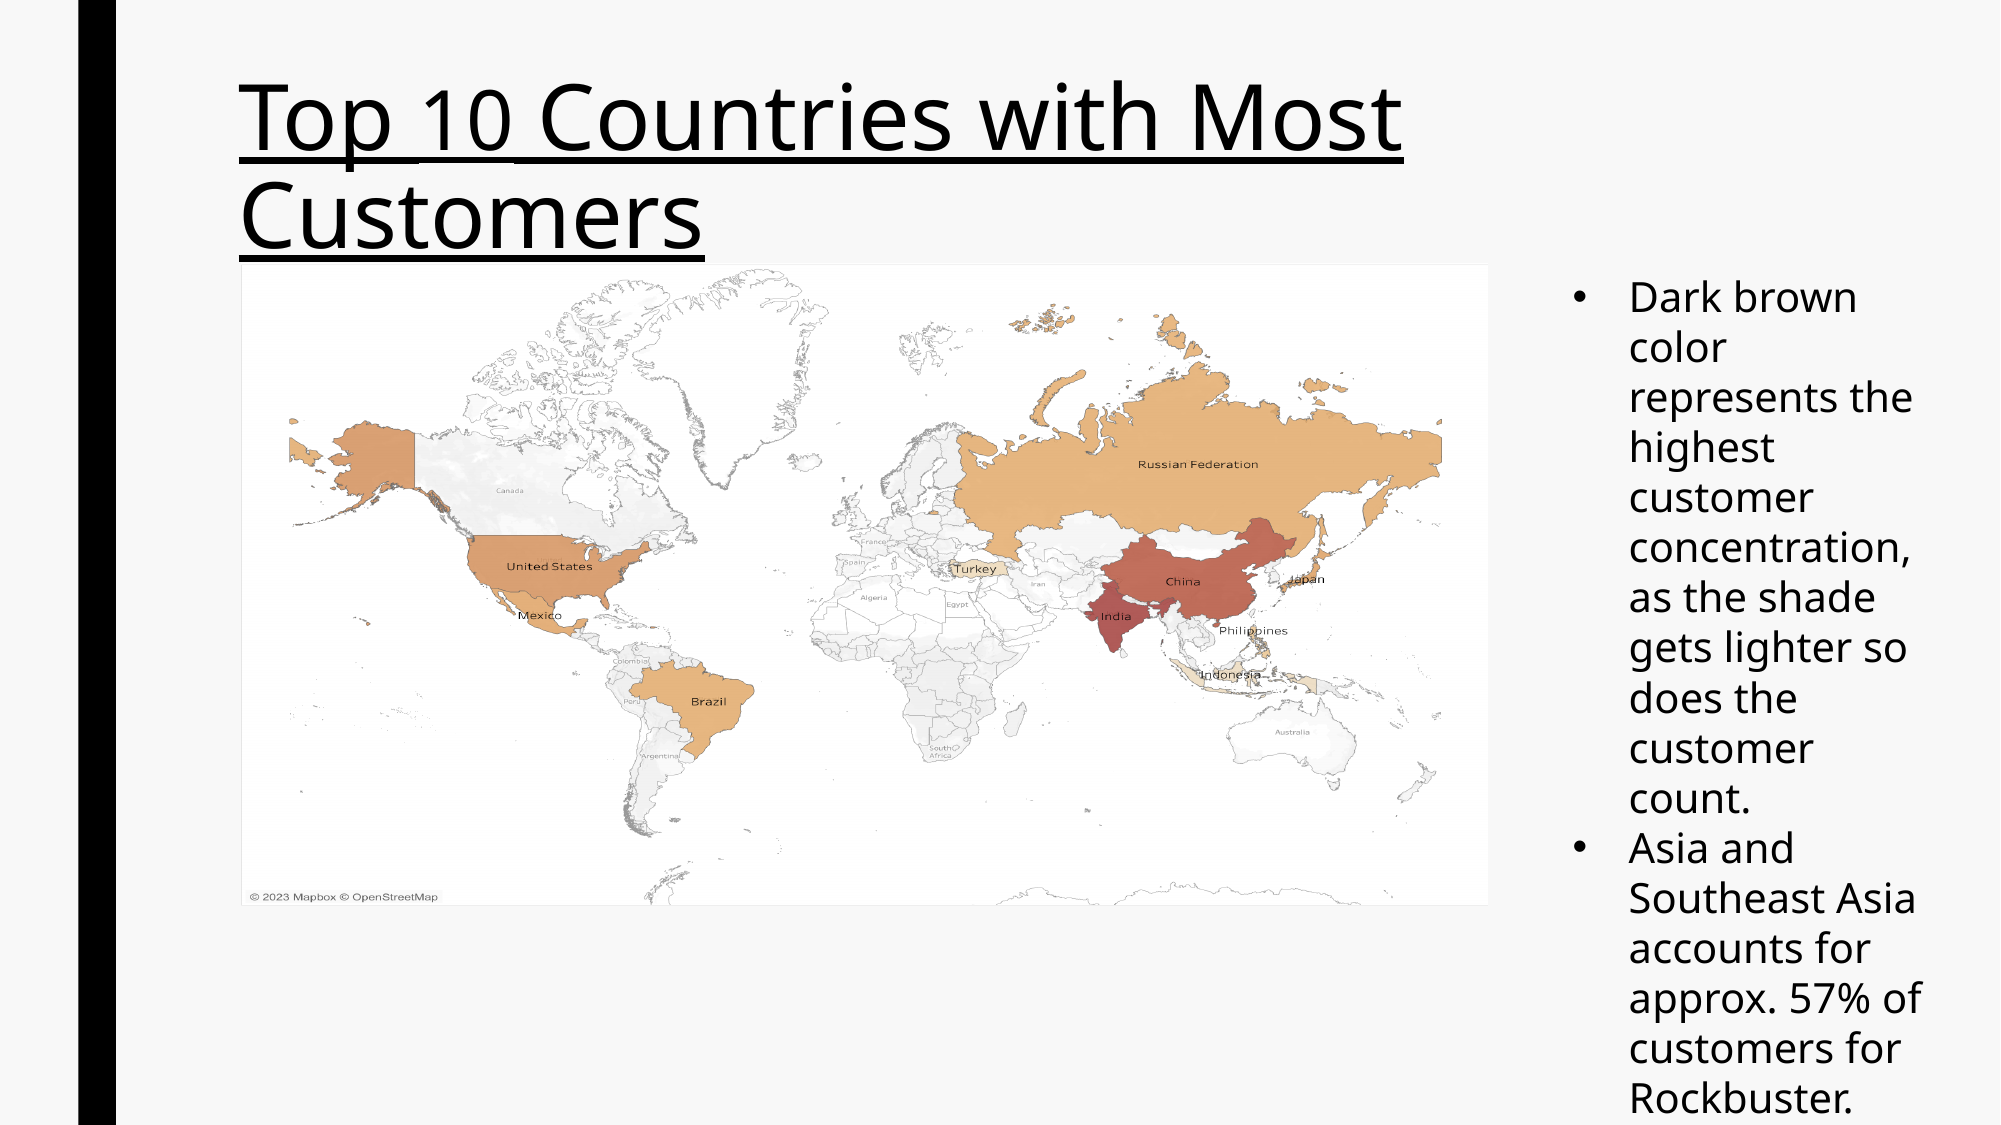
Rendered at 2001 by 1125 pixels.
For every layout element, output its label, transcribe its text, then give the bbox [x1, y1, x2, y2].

text_box Dark brown color represents the highest customer concentration, as the shade gets lighter so does the customer count. Asia and Southeast Asia accounts for approx. 57% of customers for Rockbuster. [1557, 263, 1961, 1125]
title Top 10 Countries with Most Customers [223, 64, 1799, 180]
picture [240, 263, 1488, 906]
